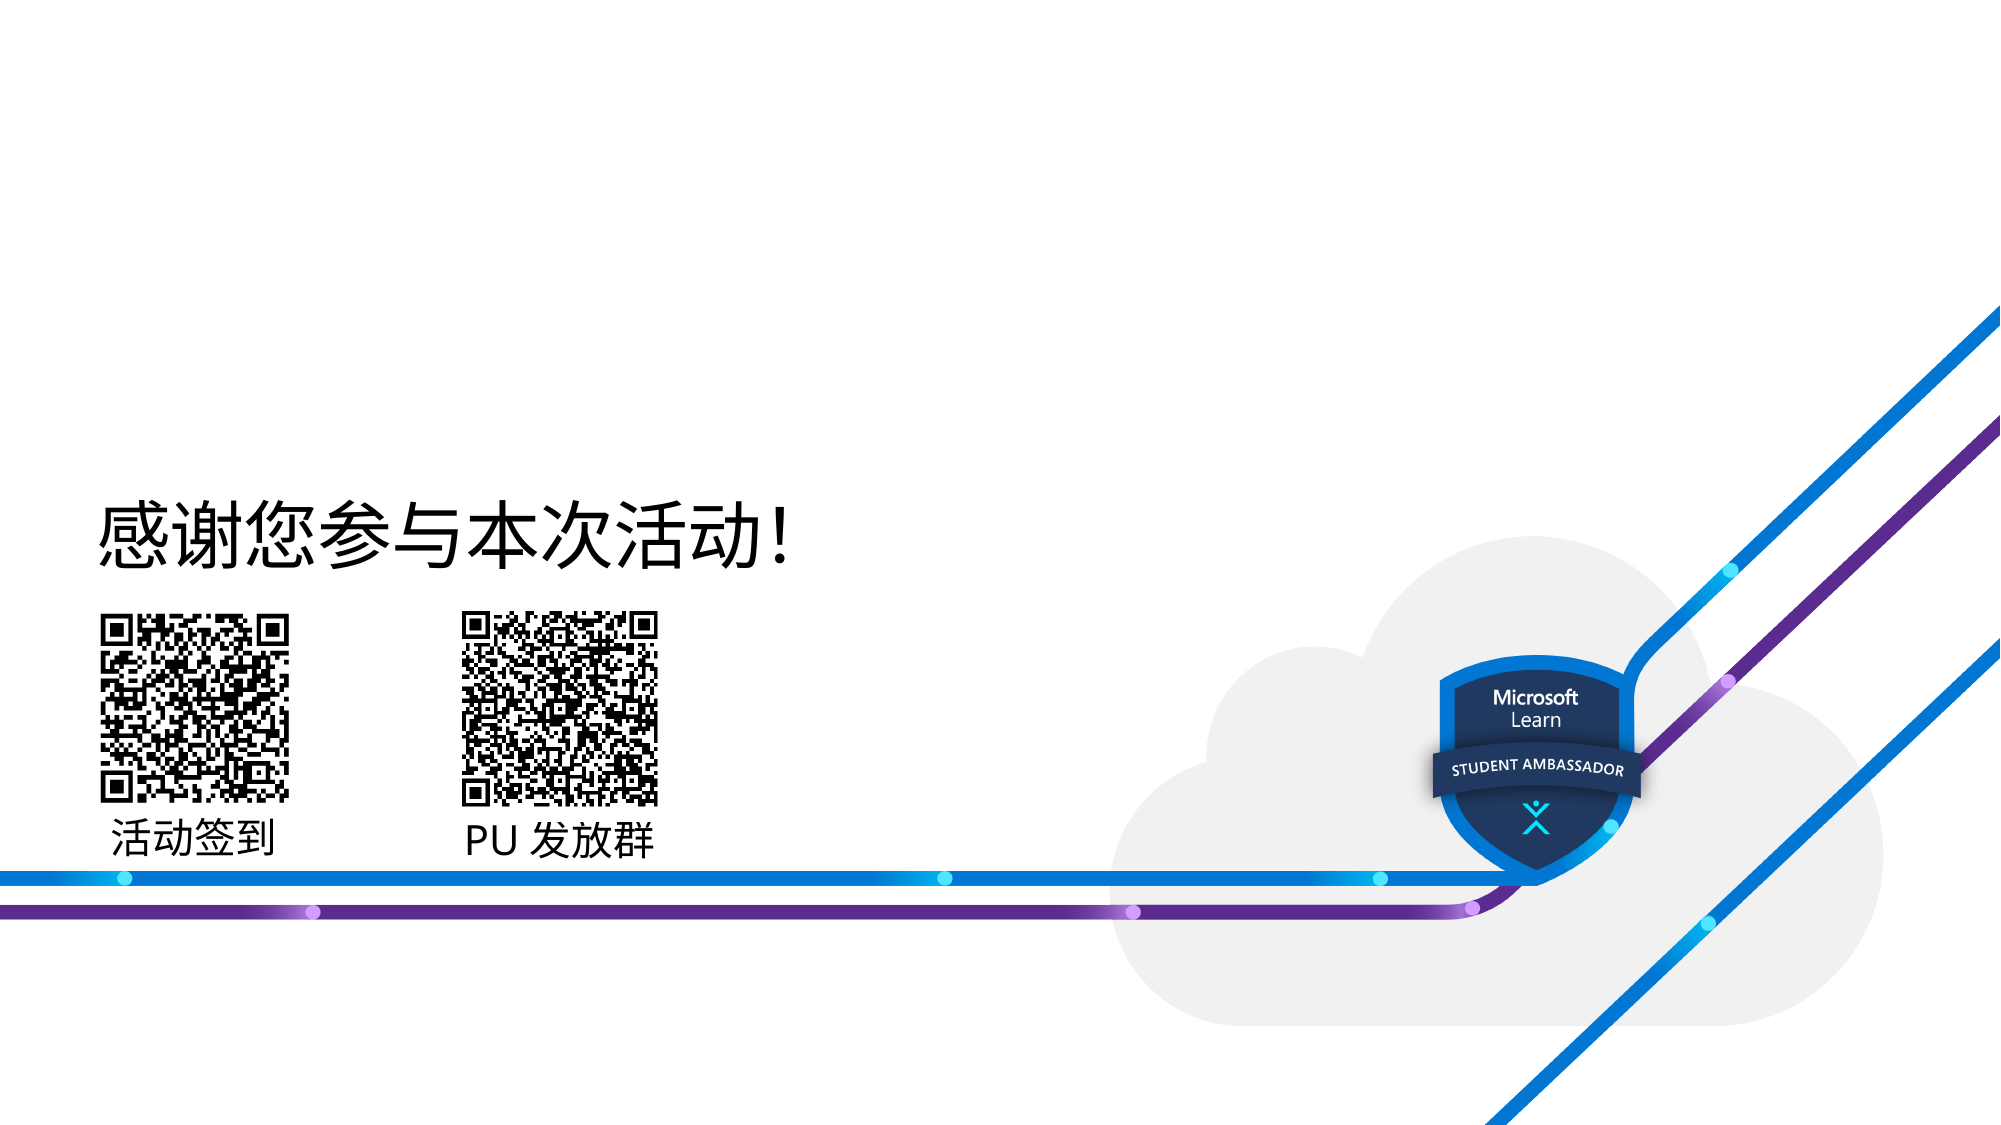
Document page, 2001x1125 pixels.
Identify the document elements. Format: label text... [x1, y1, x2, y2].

text_box 活动签到 [110, 811, 278, 862]
text_box PU发放群 [463, 823, 655, 864]
title 感谢您参与本次活动！ [96, 498, 1596, 580]
picture [0, 130, 2000, 1125]
